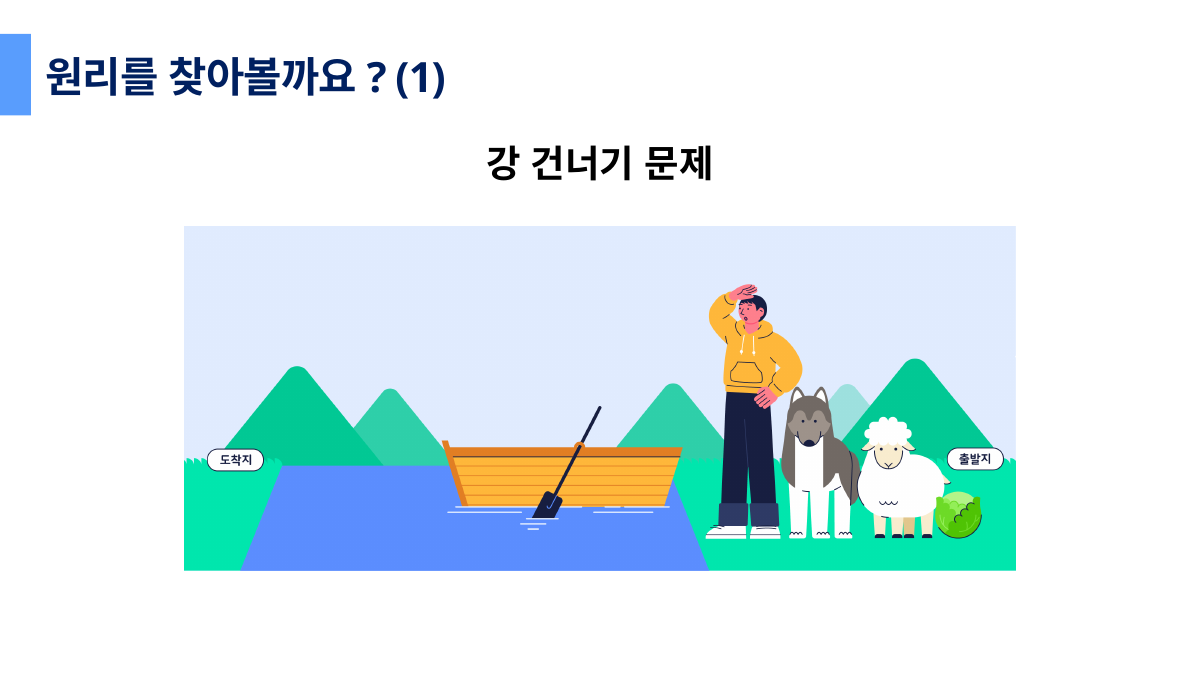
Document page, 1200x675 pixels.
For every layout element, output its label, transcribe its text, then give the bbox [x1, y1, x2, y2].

text_box 강 건너기 문제 [424, 132, 775, 192]
picture [184, 226, 1016, 571]
text_box [0, 33, 32, 116]
text_box 원리를 찾아볼까요? (1) [32, 43, 534, 109]
